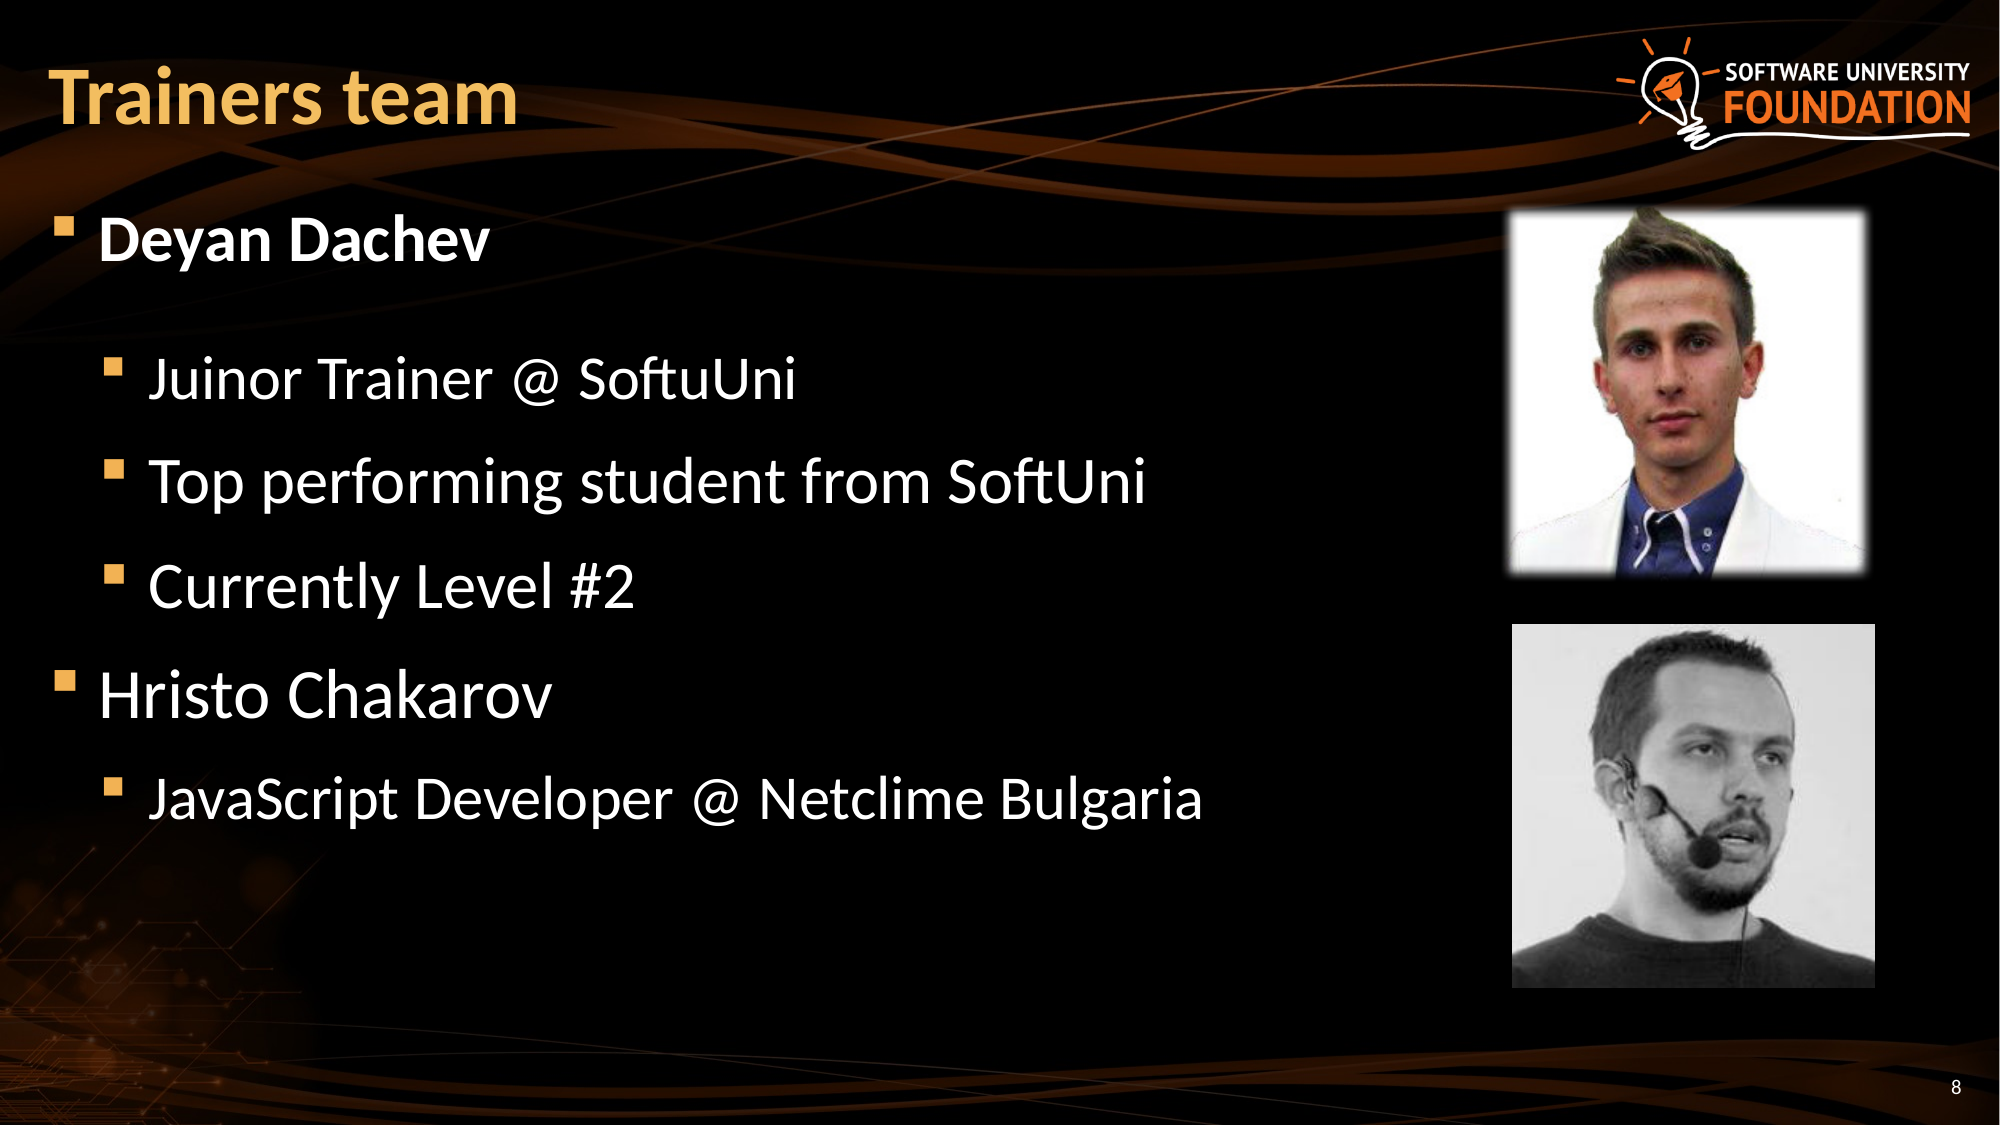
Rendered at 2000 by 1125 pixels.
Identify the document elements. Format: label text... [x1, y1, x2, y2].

title Trainers team [30, 6, 1602, 189]
list Deyan Dachev Juinor Trainer @ SoftuUni Top performing student from SoftUni Currently Level #2 Hristo Chakarov JavaScript Developer @ Netclime Bulgaria [31, 188, 1968, 1103]
picture [0, 0, 2000, 1125]
